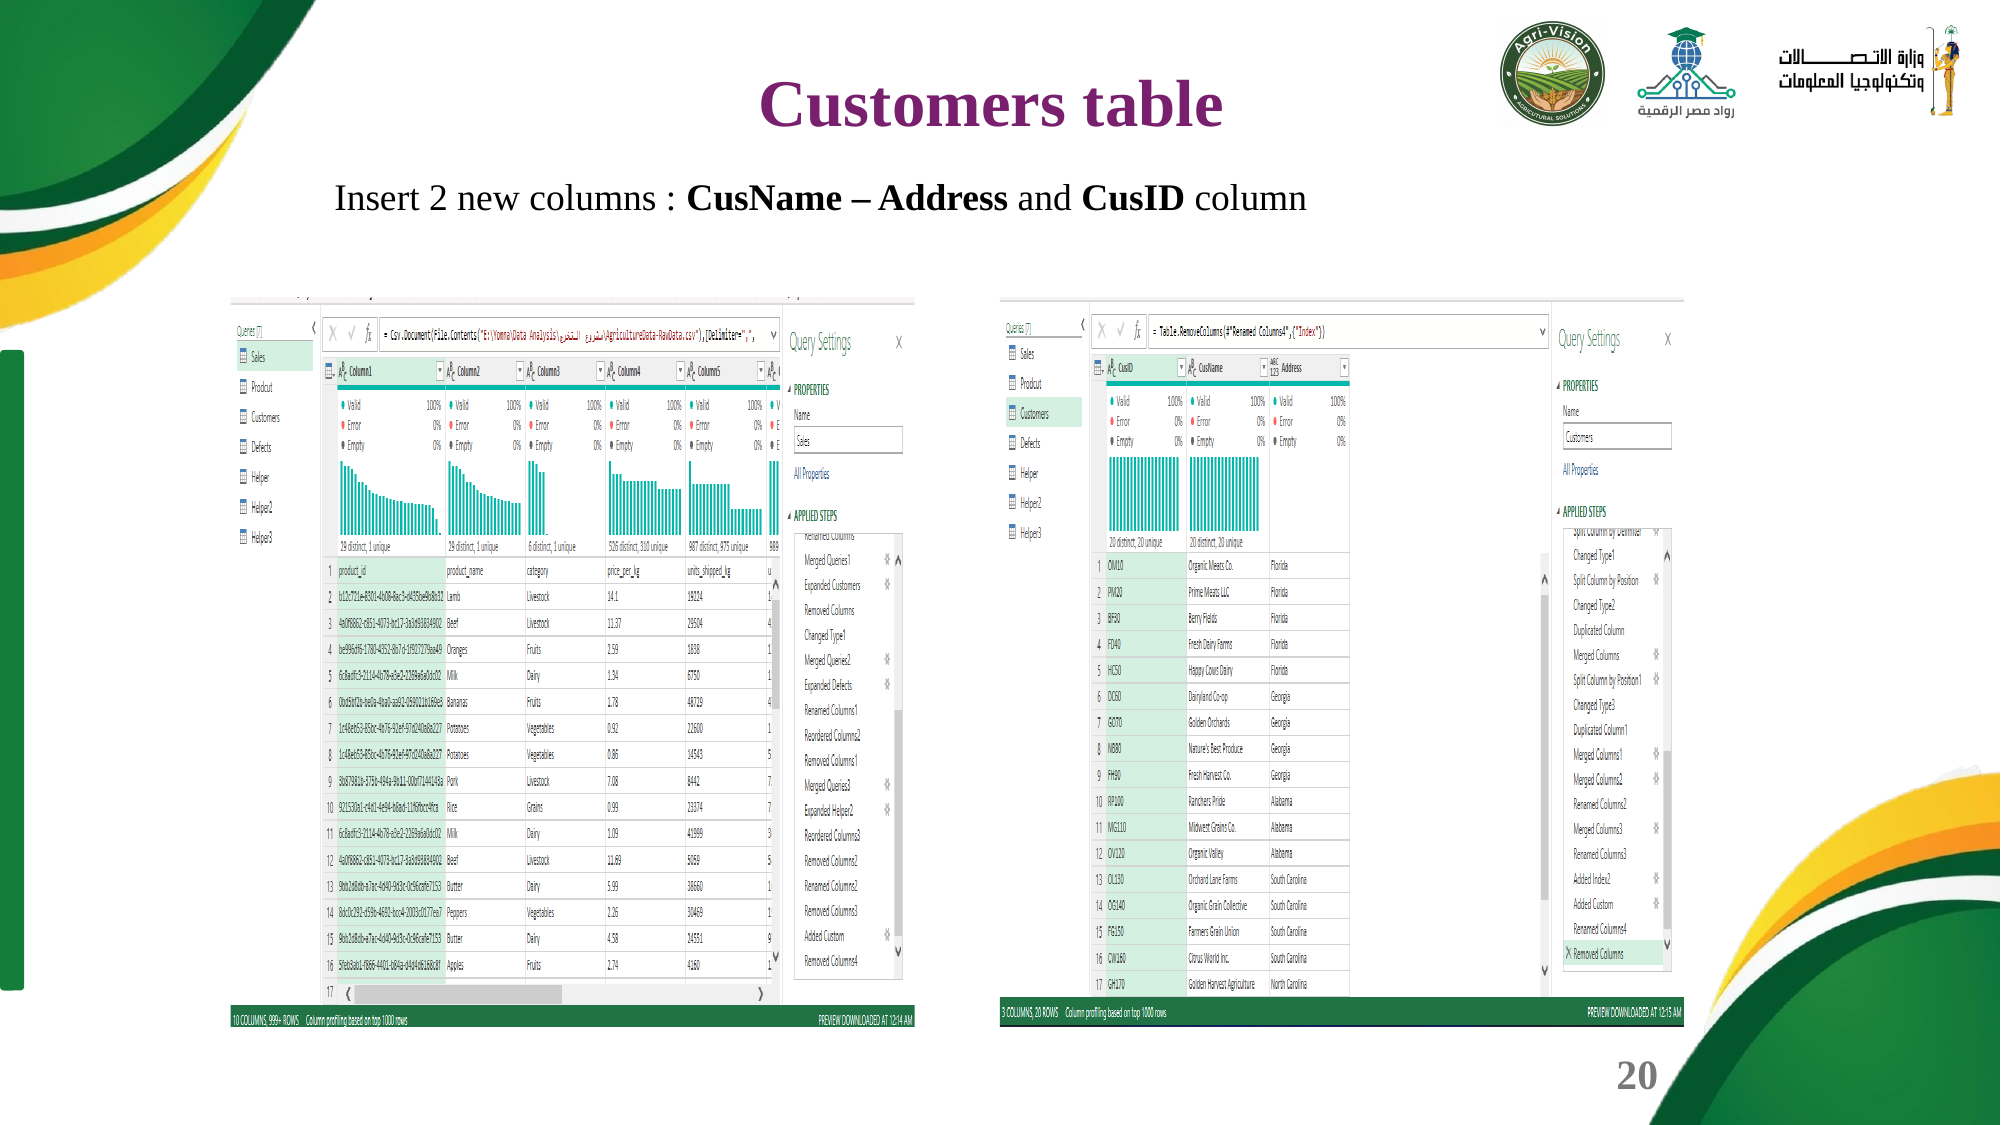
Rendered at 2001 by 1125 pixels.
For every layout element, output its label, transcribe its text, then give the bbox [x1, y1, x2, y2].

picture [230, 296, 916, 1027]
picture [999, 296, 2001, 1125]
picture [1619, 12, 1751, 144]
text_box Insert 2 new columns : CusName – Address and CusID column [319, 165, 1733, 226]
picture [1764, 10, 1972, 128]
title Customers table [522, 3, 1478, 207]
slide_number 20 [1412, 1042, 1863, 1103]
picture [1497, 18, 1607, 128]
picture [0, 0, 377, 334]
